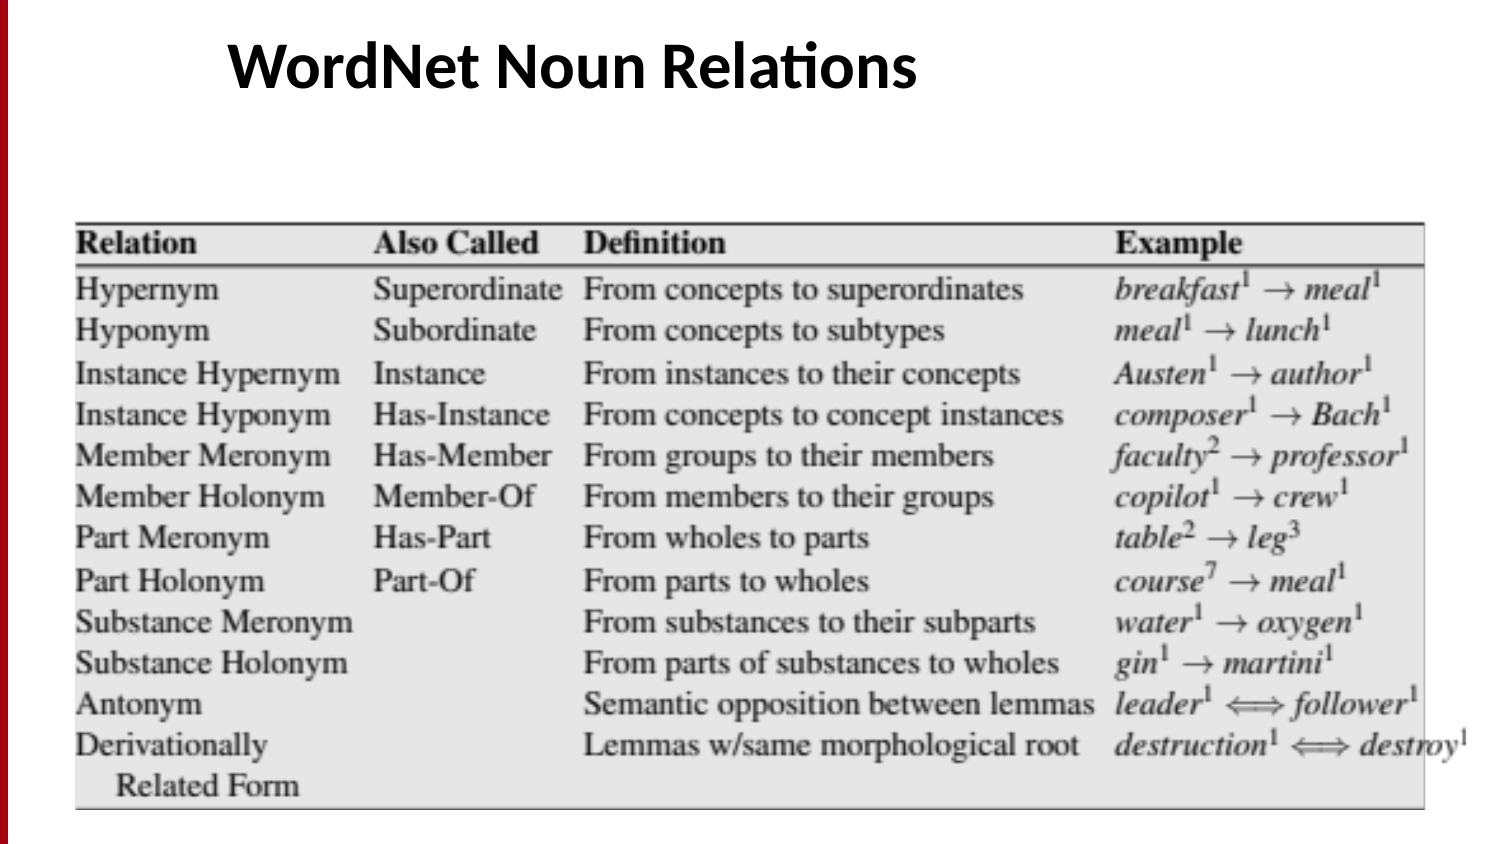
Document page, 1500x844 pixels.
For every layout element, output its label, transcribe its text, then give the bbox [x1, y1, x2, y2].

picture [74, 221, 1467, 810]
title WordNet Noun Relations [212, 21, 1438, 110]
